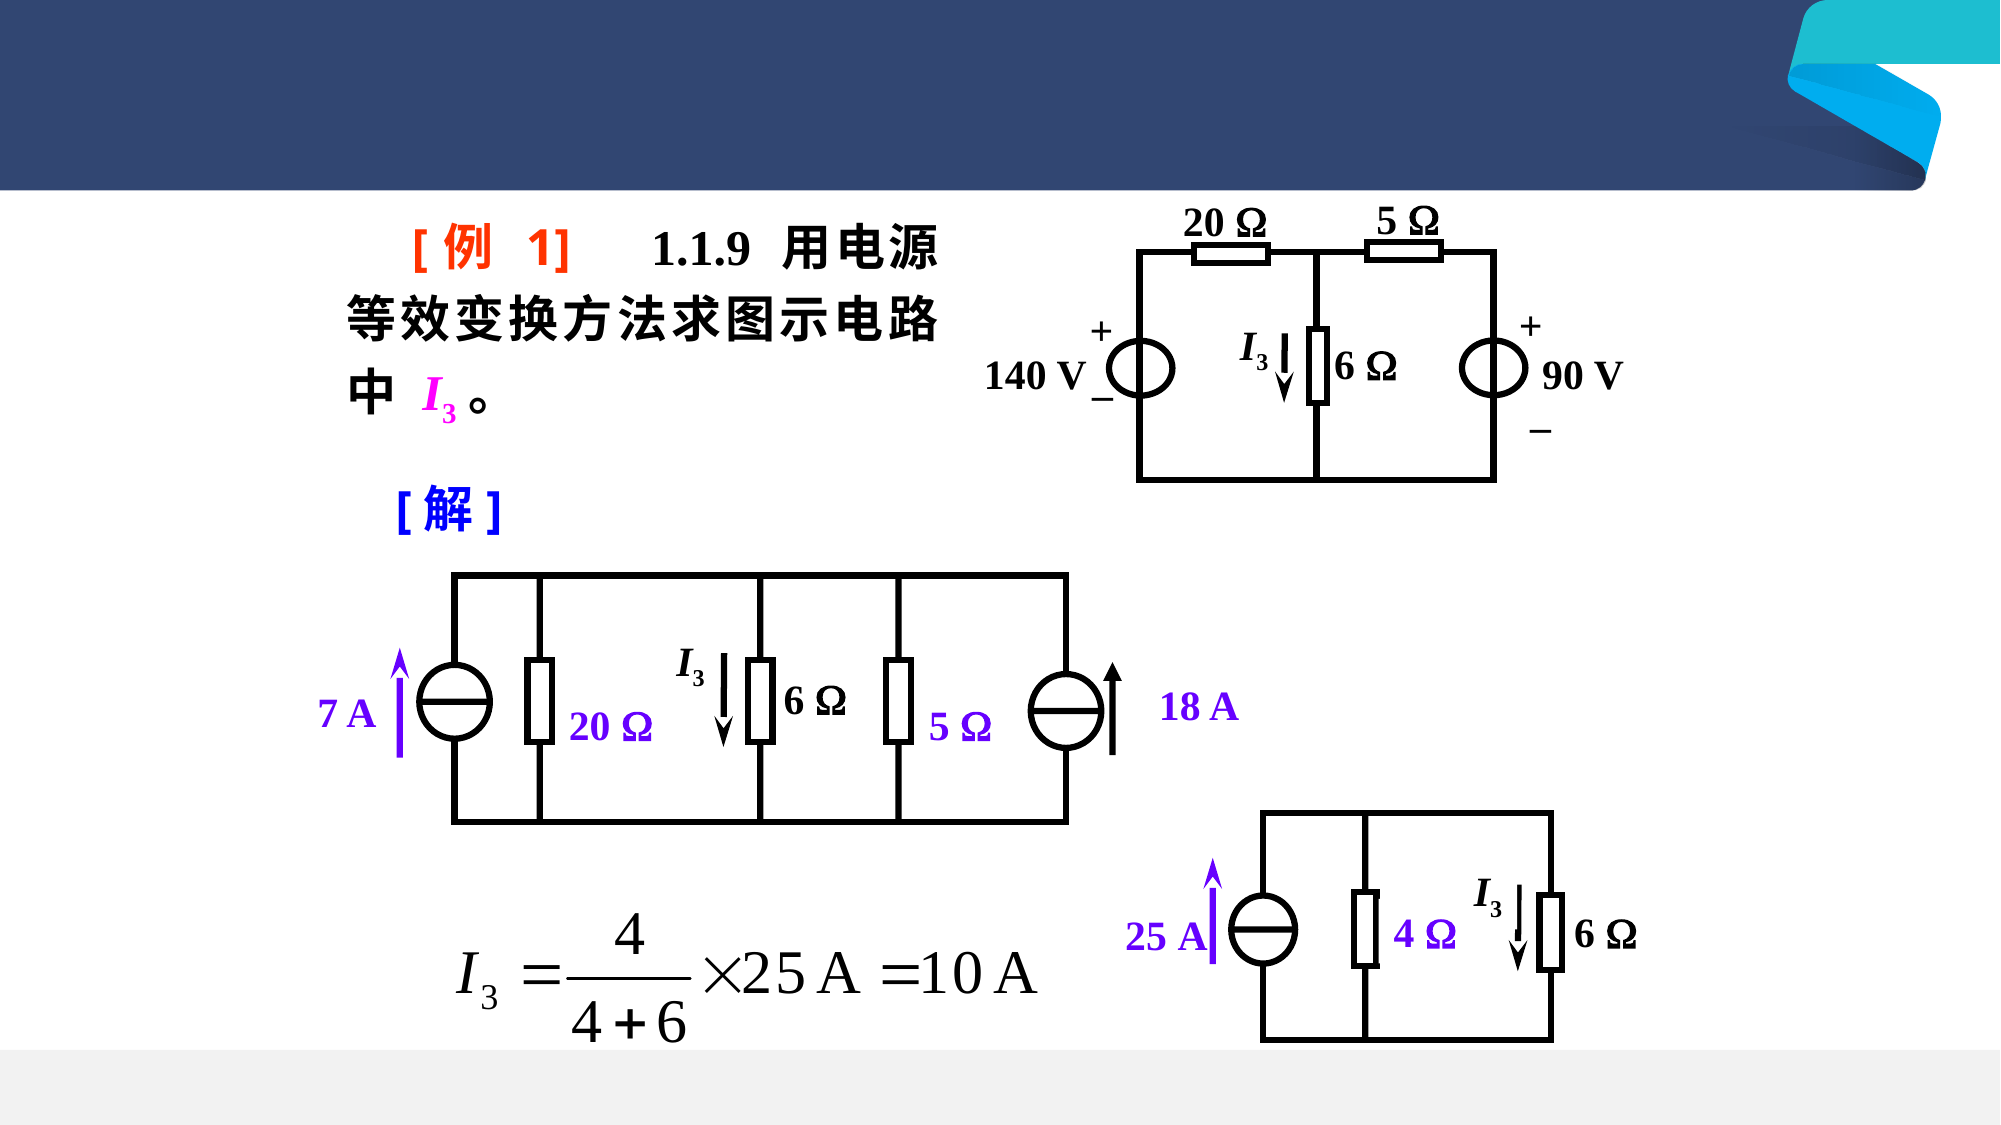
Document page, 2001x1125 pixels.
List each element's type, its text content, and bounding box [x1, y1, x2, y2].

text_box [969, 184, 1639, 480]
text_box [解] [380, 470, 518, 545]
text_box [例 1] 1.1.9 用电源等效变换方法求图示电路中 I3。 [331, 195, 953, 437]
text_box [1110, 813, 1653, 1041]
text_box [302, 575, 1255, 822]
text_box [444, 895, 1051, 1056]
